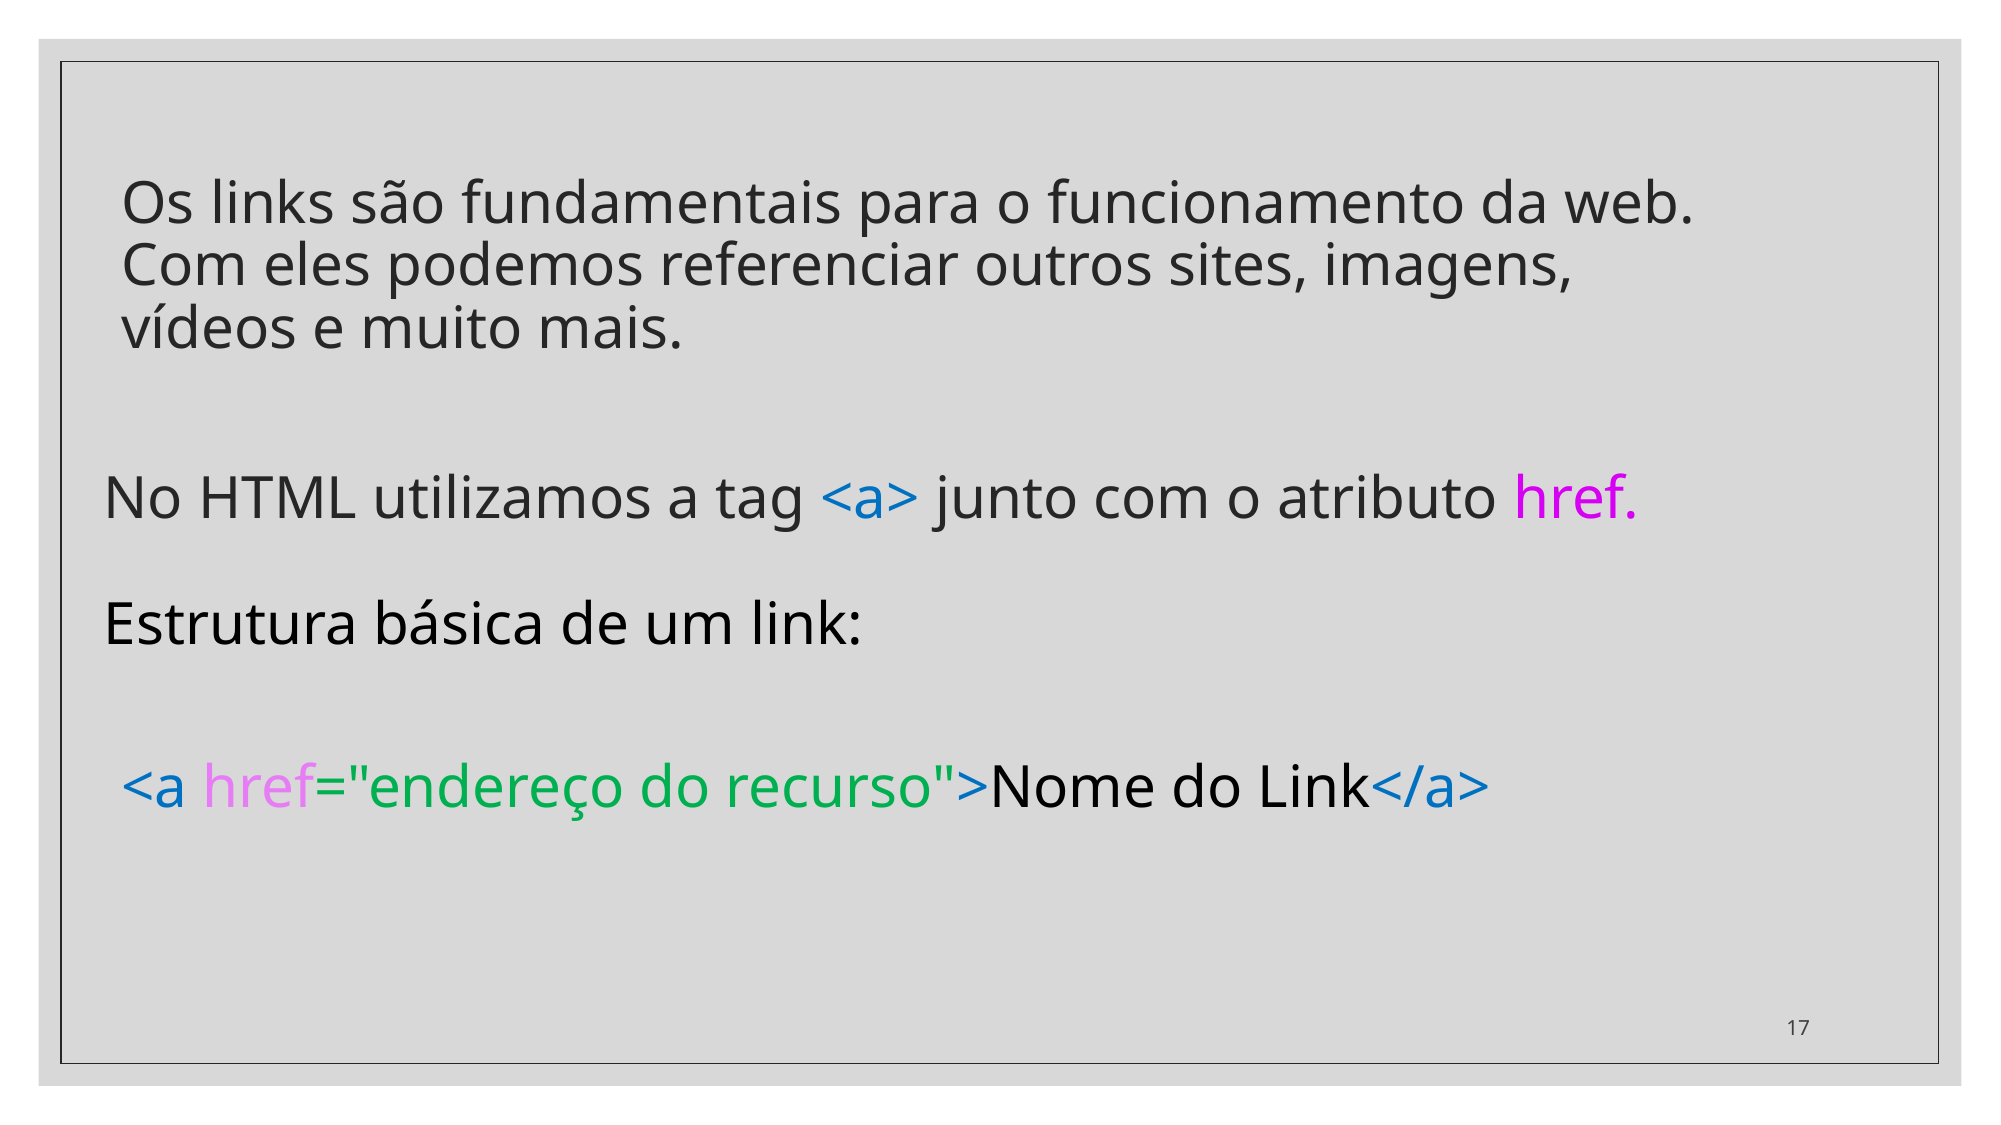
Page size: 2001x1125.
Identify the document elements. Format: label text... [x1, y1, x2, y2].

text_box <a href="endereço do recurso">Nome do Link</a> [106, 675, 1757, 901]
title Os links são fundamentais para o funcionamento da web. Com eles podemos referenciar outros sites, imagens, vídeos e muito mais. [106, 154, 1757, 380]
slide_number 17 [1687, 990, 1825, 1050]
text_box No HTML utilizamos a tag <a> junto com o atributo href. Estrutura básica de um link: [88, 450, 1739, 675]
